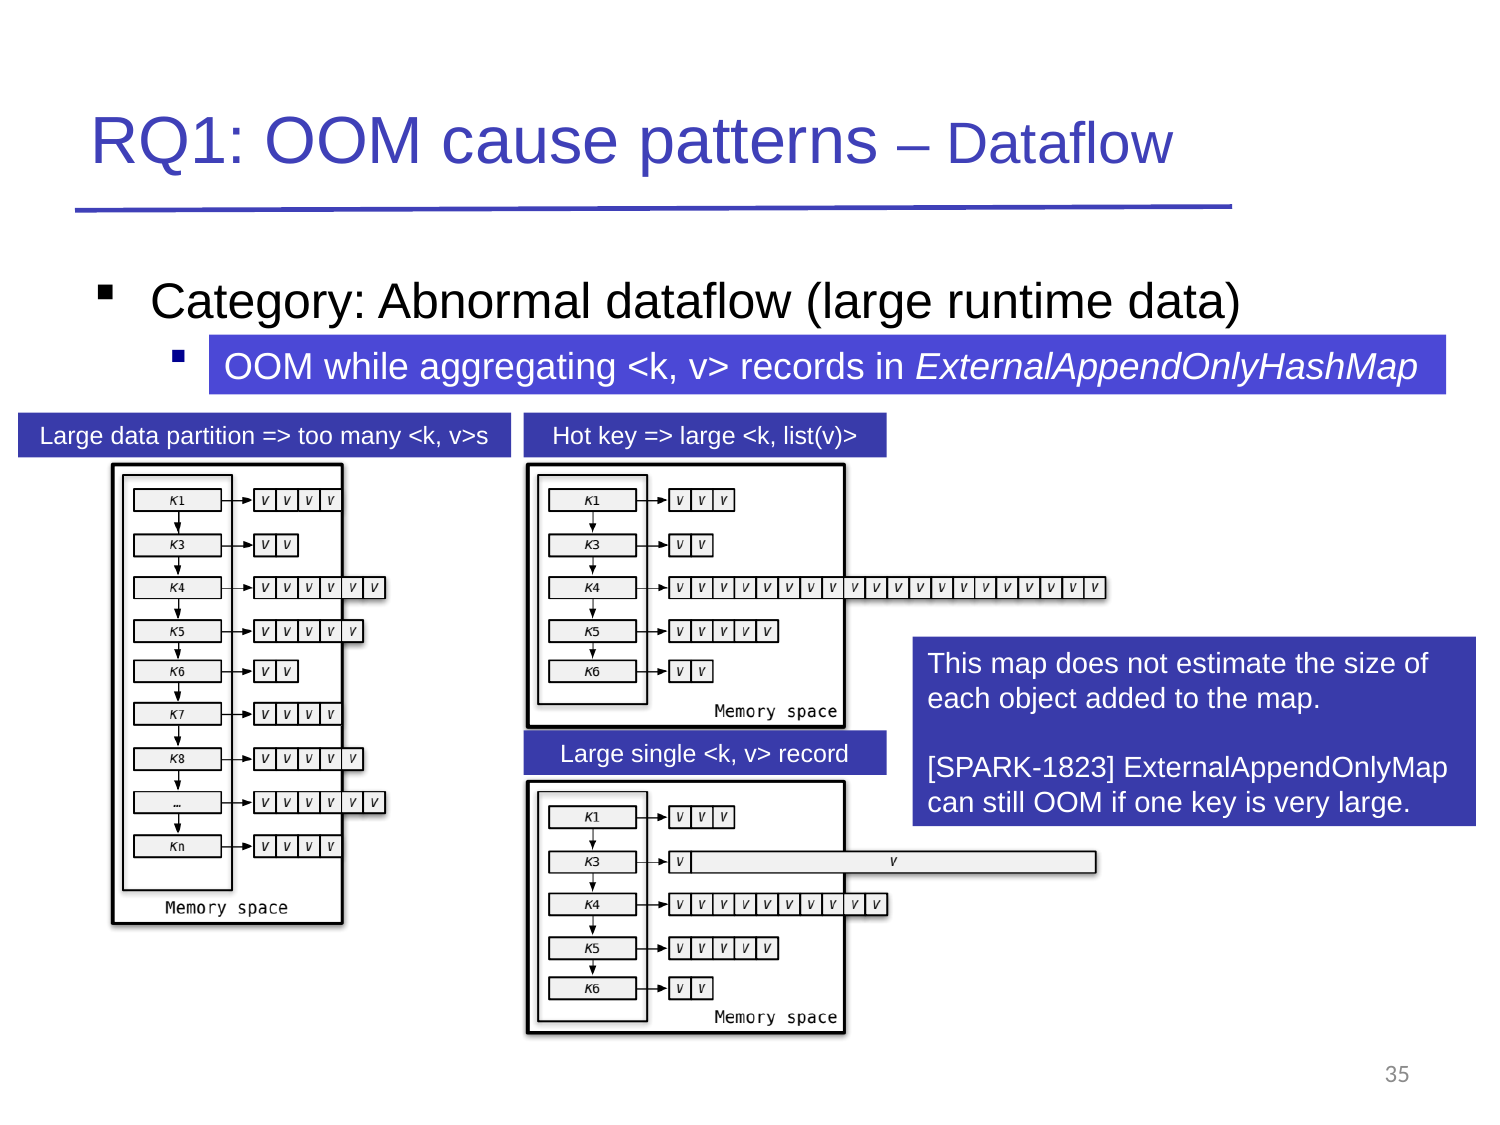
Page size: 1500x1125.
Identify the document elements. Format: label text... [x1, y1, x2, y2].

text_box Large data partition => too many <k, v>s [18, 412, 512, 458]
list Category: Abnormal dataflow (large runtime data) Pattern 2: Hotspot key (23 errors, 18%) [78, 260, 1429, 546]
text_box This map does not estimate the size of each object added to the map. [SPARK-1823] ExternalAppendOnlyMap can still OOM if one key is very large. [1116, 636, 1476, 827]
slide_number 35 [1074, 1042, 1425, 1103]
picture [90, 416, 1113, 1043]
title RQ1: OOM cause patterns – Dataflow [75, 67, 1447, 207]
text_box OOM while aggregating <k, v> records in ExternalAppendOnlyHashMap [209, 334, 1447, 395]
